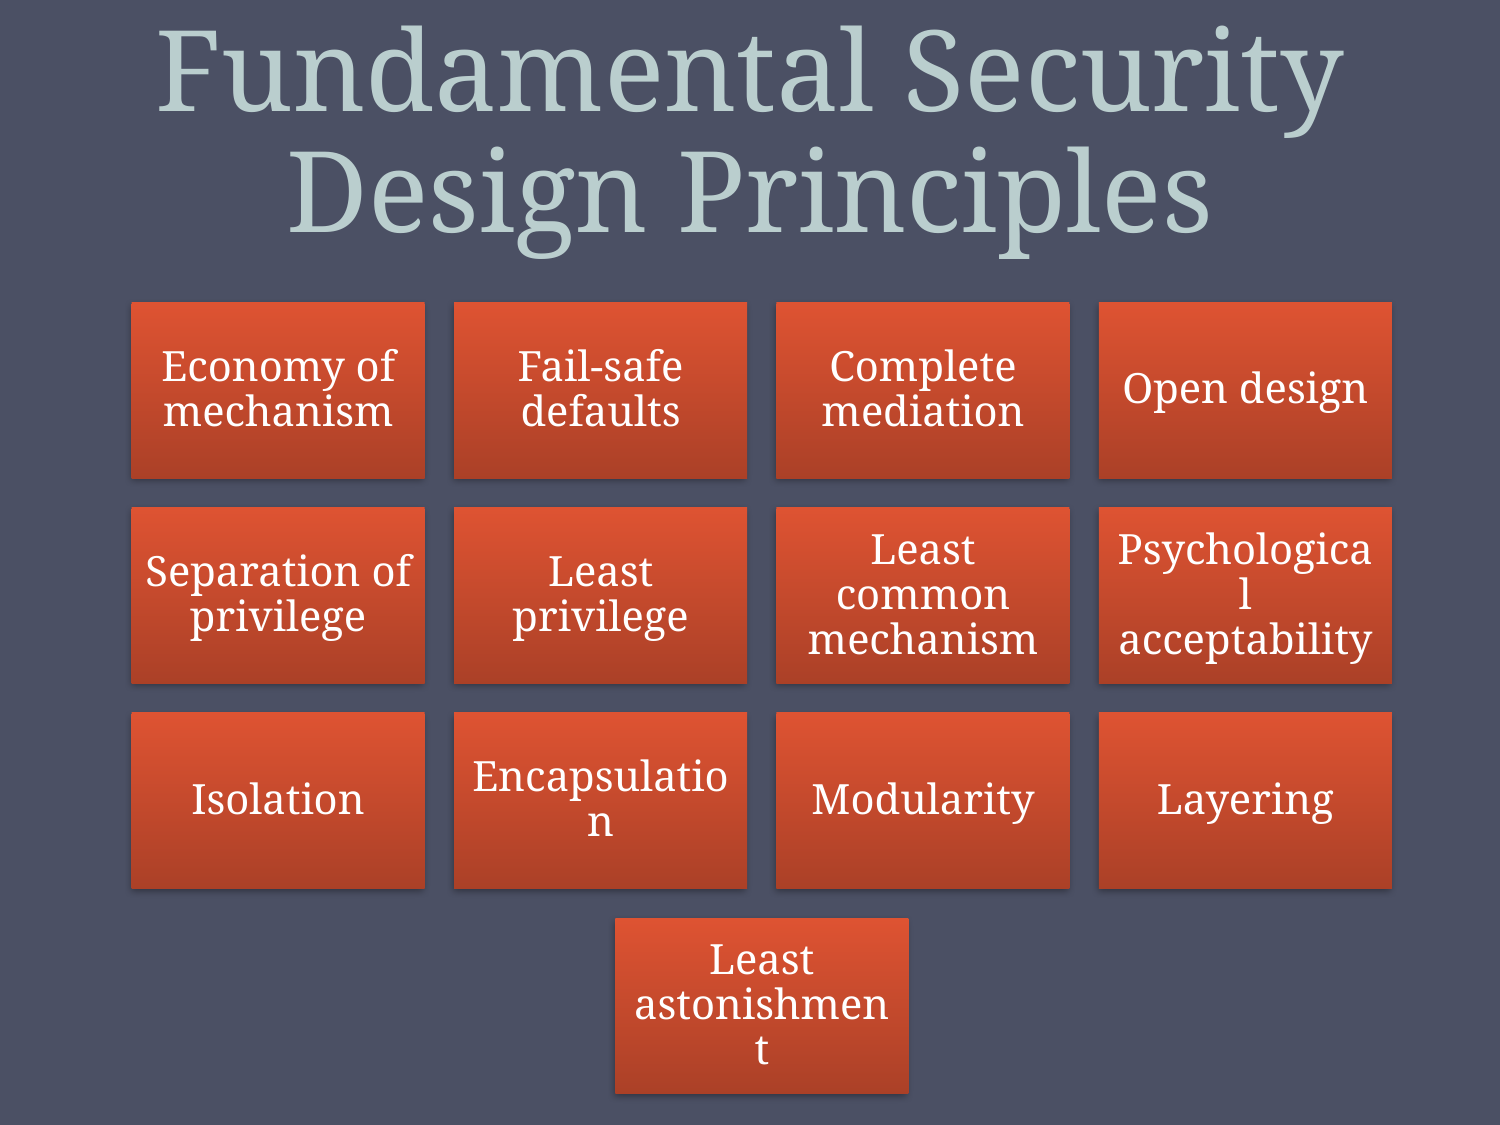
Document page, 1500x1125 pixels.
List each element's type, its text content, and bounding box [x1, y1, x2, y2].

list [41, 302, 1483, 1095]
title Fundamental Security Design Principles [75, 0, 1425, 263]
